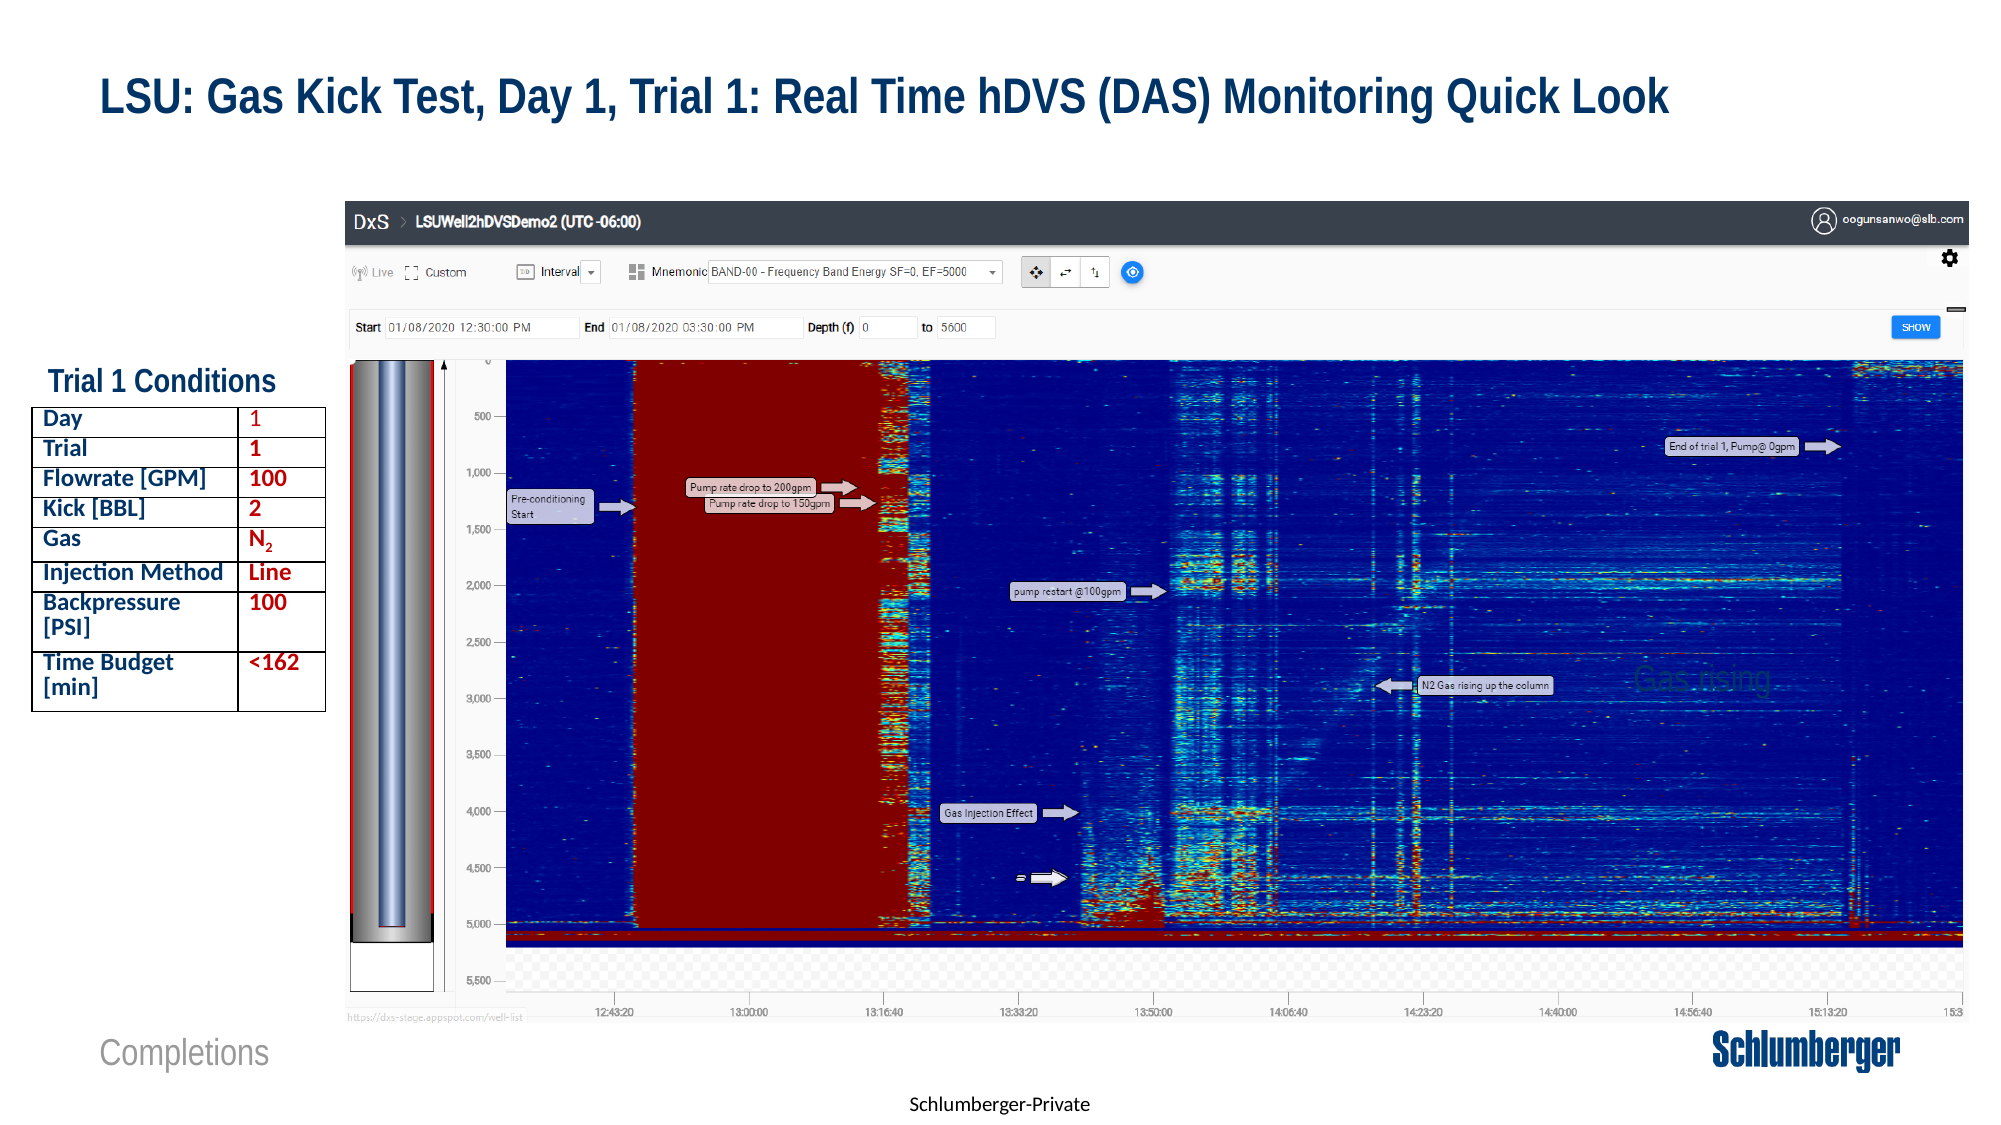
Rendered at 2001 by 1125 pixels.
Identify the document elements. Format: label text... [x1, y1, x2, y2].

table_cell 1 [239, 438, 325, 467]
table_header 1 [239, 408, 325, 437]
table_cell Line [239, 563, 325, 591]
picture [344, 201, 1969, 1024]
table_cell N2 [239, 528, 325, 561]
table_cell 2 [239, 498, 325, 527]
table_cell Trial [33, 438, 237, 467]
text_box Trial 1 Conditions [33, 351, 292, 407]
table_cell <162 [239, 653, 325, 711]
table_cell 100 [239, 468, 325, 497]
title LSU: Gas Kick Test, Day 1, Trial 1: Real Time hDVS (DAS) Monitoring Quick Look [84, 0, 1916, 188]
table_cell Backpressure [PSI] [33, 593, 237, 651]
table_cell 100 [239, 593, 325, 651]
table_cell Injection Method [33, 563, 237, 591]
table_cell Time Budget [min] [33, 653, 237, 711]
table_cell Gas [33, 528, 237, 561]
table_header Day [33, 408, 237, 437]
table_cell Kick [BBL] [33, 498, 237, 527]
table_cell Flowrate [GPM] [33, 468, 237, 497]
